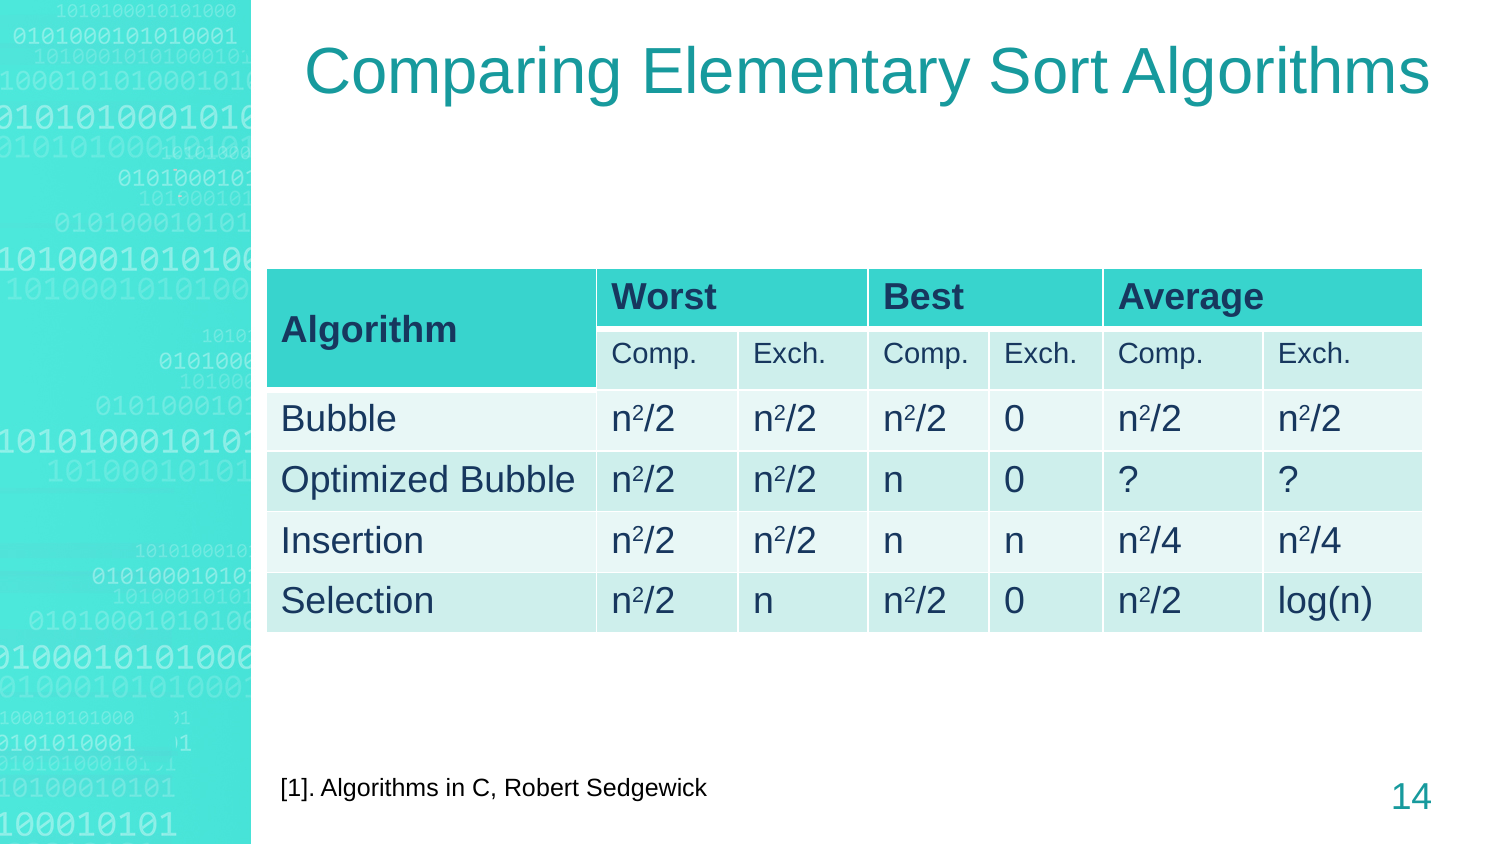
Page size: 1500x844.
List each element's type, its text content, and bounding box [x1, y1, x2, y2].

table_cell Selection [267, 573, 596, 632]
table_header Algorithm [267, 269, 596, 387]
table_cell n [739, 573, 867, 632]
table_cell n2/2 [869, 391, 988, 450]
table_header Average [1104, 269, 1422, 326]
table_cell n2/2 [597, 512, 737, 572]
table_cell Optimized Bubble [267, 452, 596, 511]
table_cell Comp. [1104, 332, 1262, 389]
table_cell n2/2 [1264, 391, 1422, 450]
table_cell ? [1104, 452, 1262, 511]
table_cell n [990, 512, 1102, 572]
table_cell n2/4 [1104, 512, 1262, 572]
table_cell n2/4 [1264, 512, 1422, 572]
table_cell n2/2 [1104, 573, 1262, 632]
table_cell n [869, 452, 988, 511]
table_cell ? [1264, 452, 1422, 511]
table_cell n2/2 [739, 391, 867, 450]
table_cell n2/2 [739, 512, 867, 572]
table_cell 0 [990, 452, 1102, 511]
table_cell log(n) [1264, 573, 1422, 632]
table_header Best [869, 269, 1102, 326]
table_cell Insertion [267, 512, 596, 572]
table_cell 0 [990, 573, 1102, 632]
table_header Worst [597, 269, 867, 326]
table_cell n2/2 [597, 391, 737, 450]
table_cell n2/2 [739, 452, 867, 511]
table_cell Comp. [597, 332, 737, 389]
table_cell Bubble [267, 393, 596, 450]
table_cell 0 [990, 391, 1102, 450]
table_cell n2/2 [1104, 391, 1262, 450]
text_box [1]. Algorithms in C, Robert Sedgewick [265, 764, 1247, 809]
table_cell Comp. [869, 332, 988, 389]
table_cell Exch. [1264, 332, 1422, 389]
table_cell n [869, 512, 988, 572]
picture [0, 0, 1500, 844]
table_cell n2/2 [869, 573, 988, 632]
table_cell Exch. [990, 332, 1102, 389]
list Comparing Elementary Sort Algorithms [289, 20, 1500, 115]
table_cell n2/2 [597, 573, 737, 632]
table_cell n2/2 [597, 452, 737, 511]
table_cell Exch. [739, 332, 867, 389]
